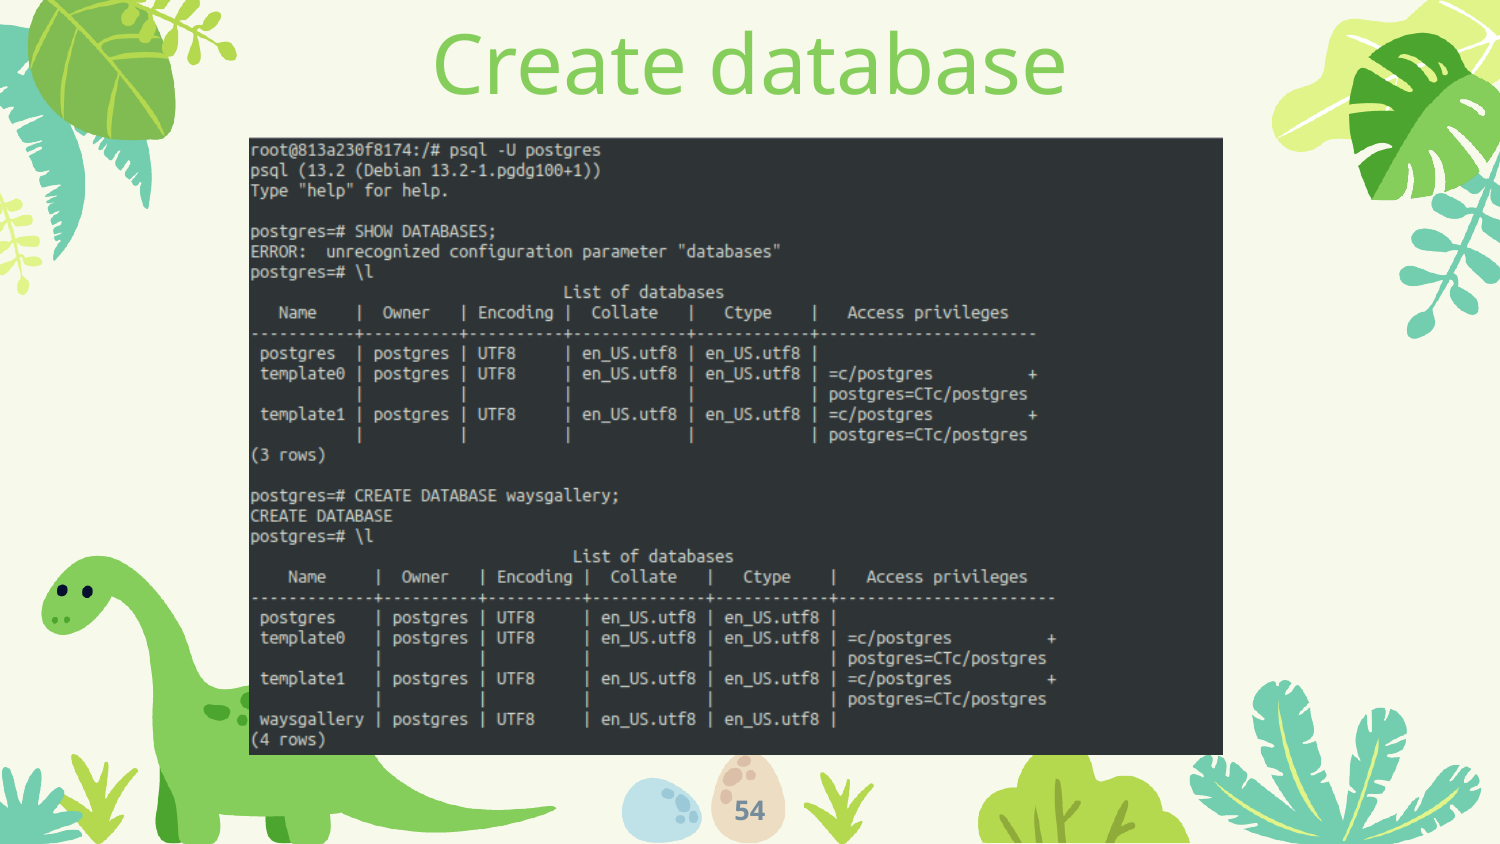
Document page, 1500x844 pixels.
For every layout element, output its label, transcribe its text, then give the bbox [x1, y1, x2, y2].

slide_number ‹#› [705, 779, 795, 844]
title Create database [0, 0, 1500, 113]
picture [0, 113, 1500, 844]
